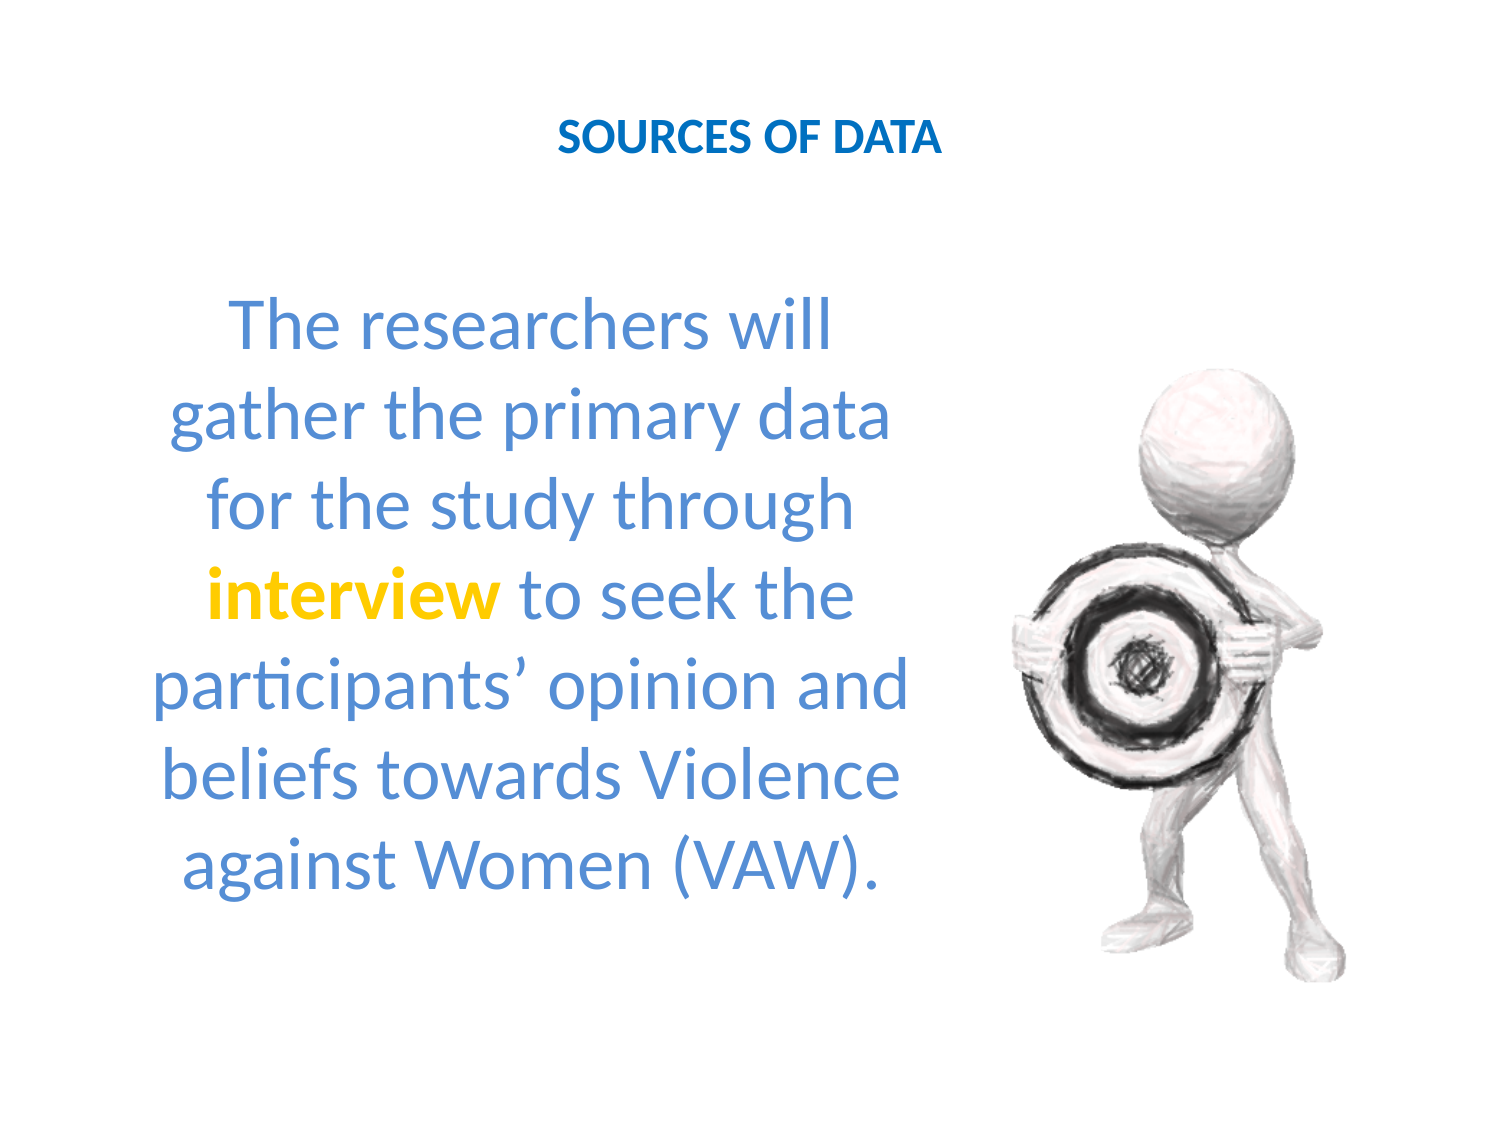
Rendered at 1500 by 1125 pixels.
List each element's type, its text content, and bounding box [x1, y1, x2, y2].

picture [992, 346, 1500, 1066]
list The researchers will gather the primary data for the study through interview to seek the participants’ opinion and beliefs towards Violence against Women (VAW). [112, 267, 951, 1010]
title SOURCES OF DATA [75, 45, 1425, 233]
